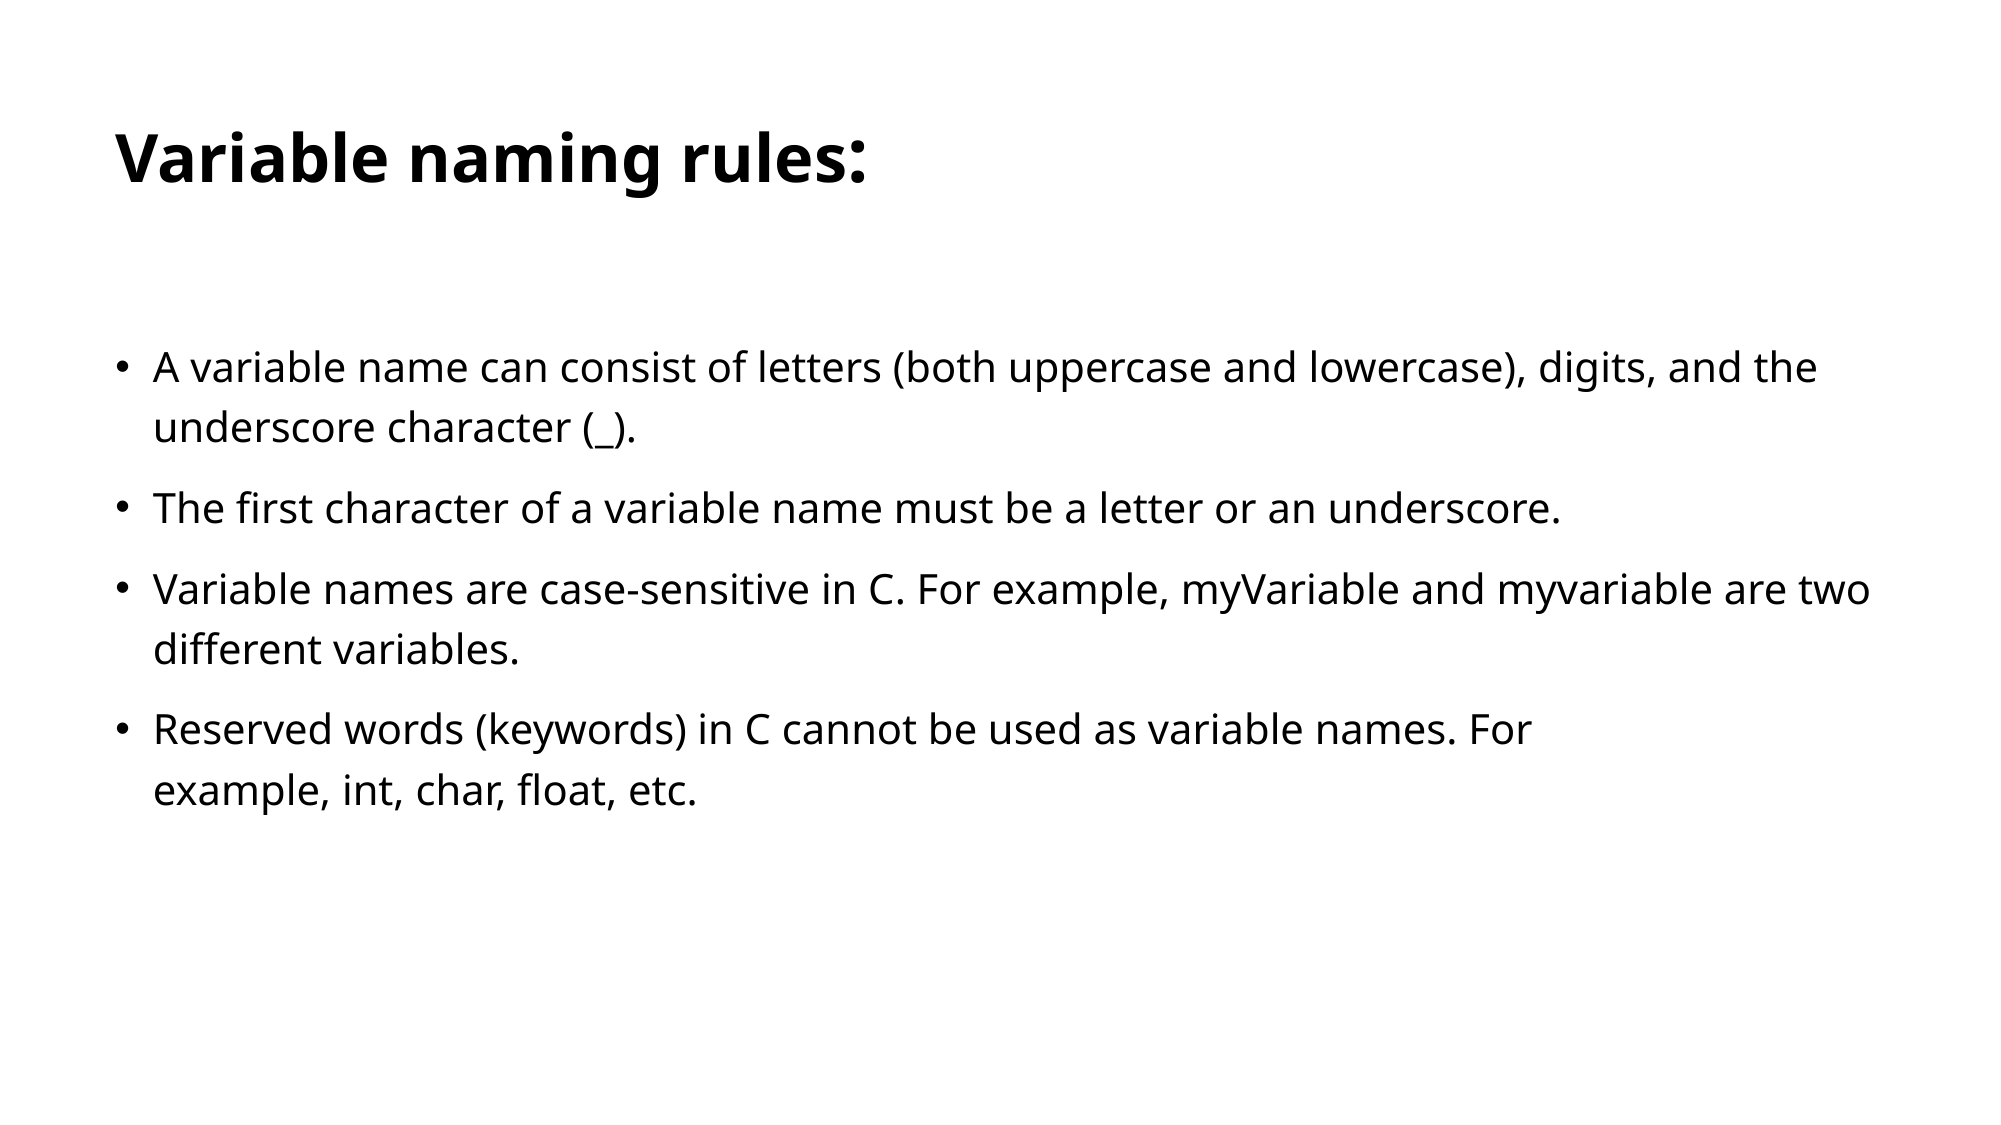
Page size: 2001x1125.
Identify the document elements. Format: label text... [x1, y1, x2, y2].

list A variable name can consist of letters (both uppercase and lowercase), digits, and the underscore character (_). The first character of a variable name must be a letter or an underscore. Variable names are case-sensitive in C. For example, myVariable and myvariable are two different variables. Reserved words (keywords) in C cannot be used as variable names. For example, int, char, float, etc. [100, 183, 1899, 1125]
title Variable naming rules: [100, 110, 1849, 183]
